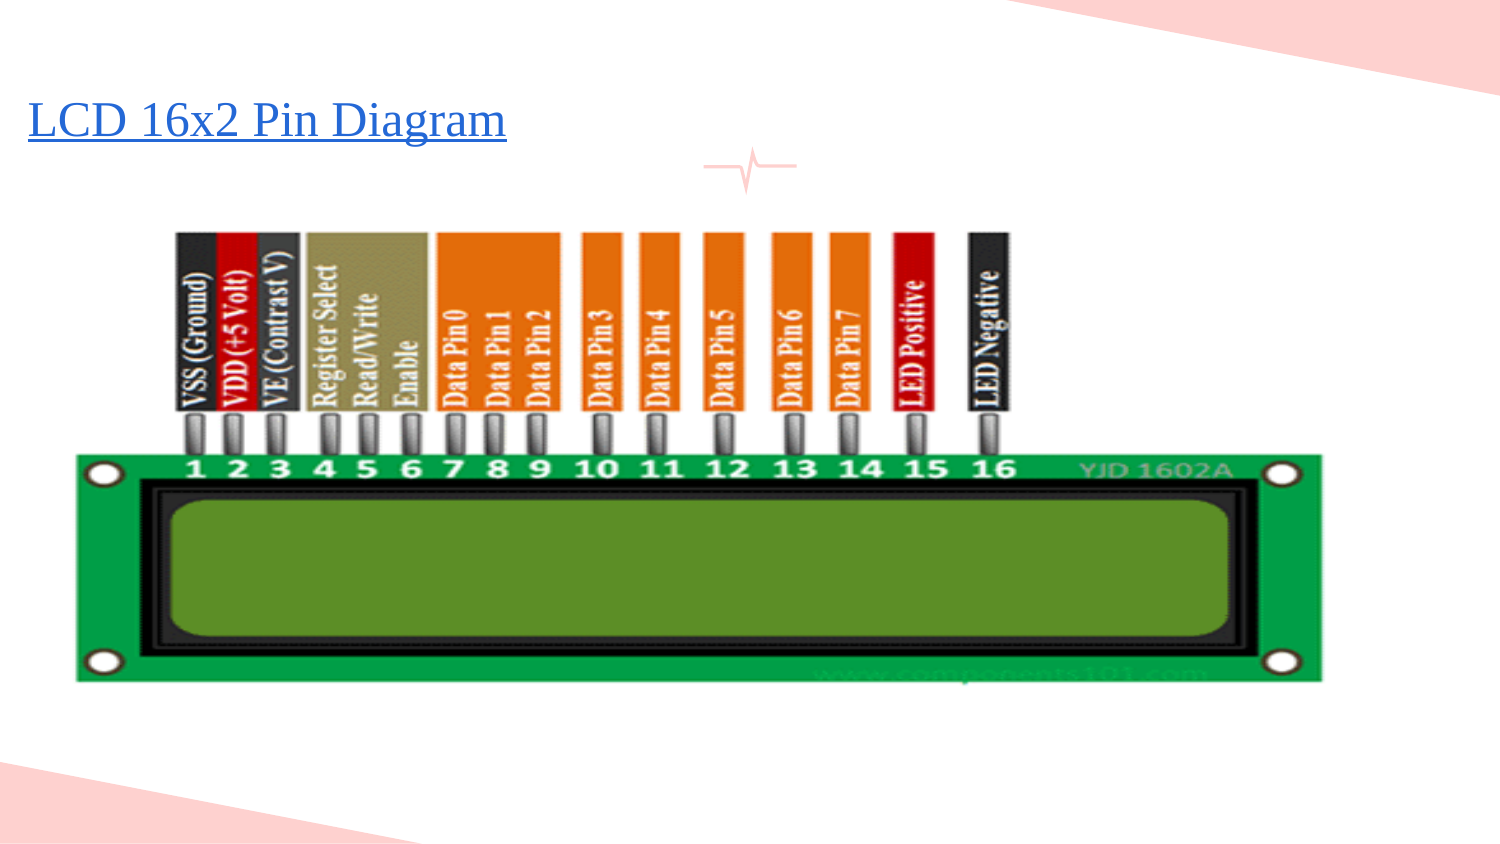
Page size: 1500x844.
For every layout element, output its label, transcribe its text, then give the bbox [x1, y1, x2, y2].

picture [64, 216, 1338, 698]
title LCD 16x2 Pin Diagram [12, 71, 1500, 141]
